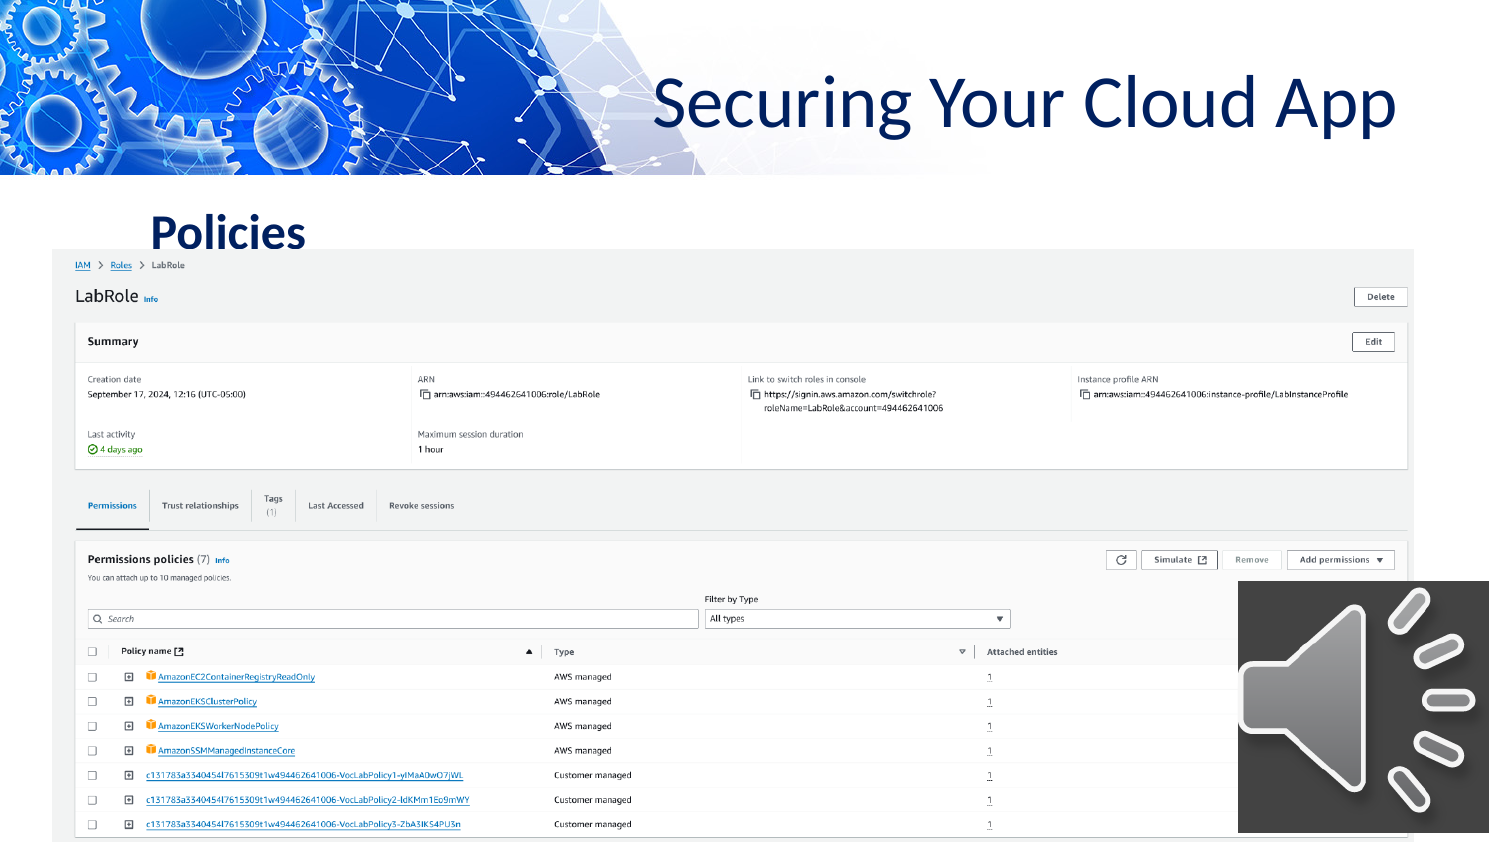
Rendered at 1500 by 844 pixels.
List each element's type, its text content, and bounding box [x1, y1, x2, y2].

list Policies [0, 187, 458, 267]
picture [0, 0, 1500, 844]
title Securing Your Cloud App [86, 34, 1414, 161]
